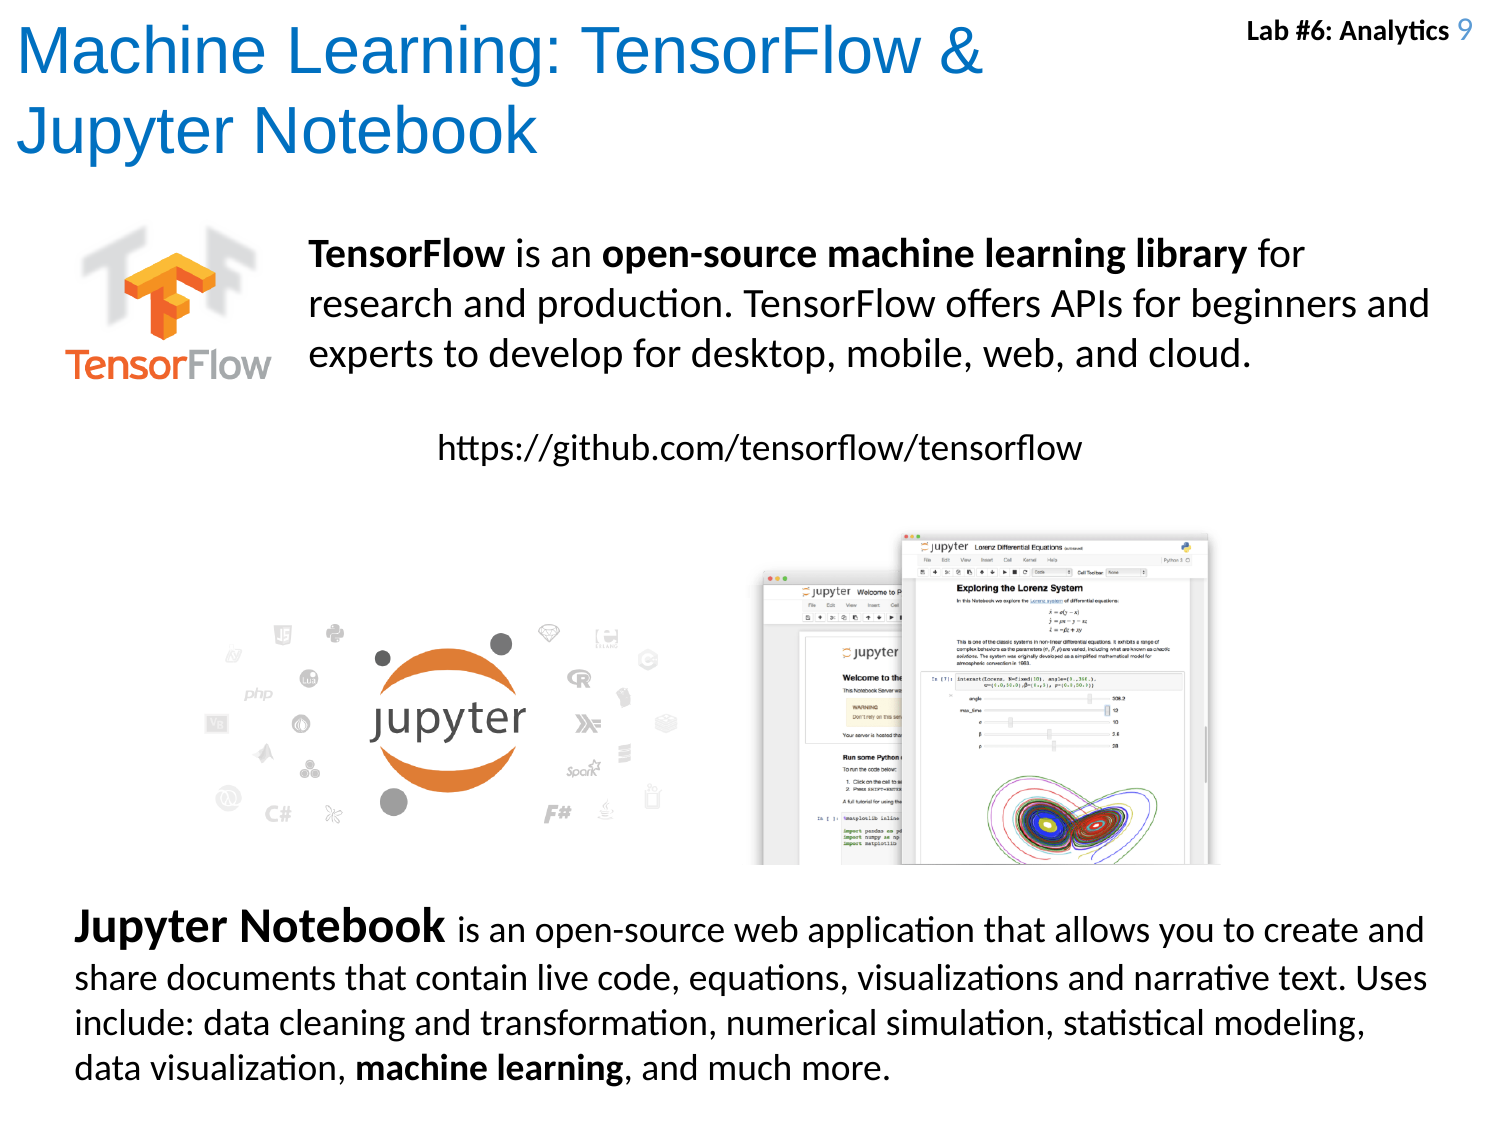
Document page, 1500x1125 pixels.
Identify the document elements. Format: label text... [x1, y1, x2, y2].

text_box https://github.com/tensorflow/tensorflow [422, 415, 1099, 476]
picture [188, 585, 706, 855]
text_box TensorFlow is an open-source machine learning library for research and production. TensorFlow offers APIs for beginners and experts to develop for desktop, mobile, web, and cloud. [293, 218, 1468, 384]
text_box Jupyter Notebook is an open-source web application that allows you to create and share documents that contain live code, equations, visualizations and narrative text. Uses include: data cleaning and transformation, numerical simulation, statistical modeling, data visualization, machine learning, and much more. [59, 885, 1453, 1095]
picture [739, 506, 1225, 886]
picture [59, 218, 276, 386]
text_box Machine Learning: TensorFlow & Jupyter Notebook [1, 0, 1057, 175]
